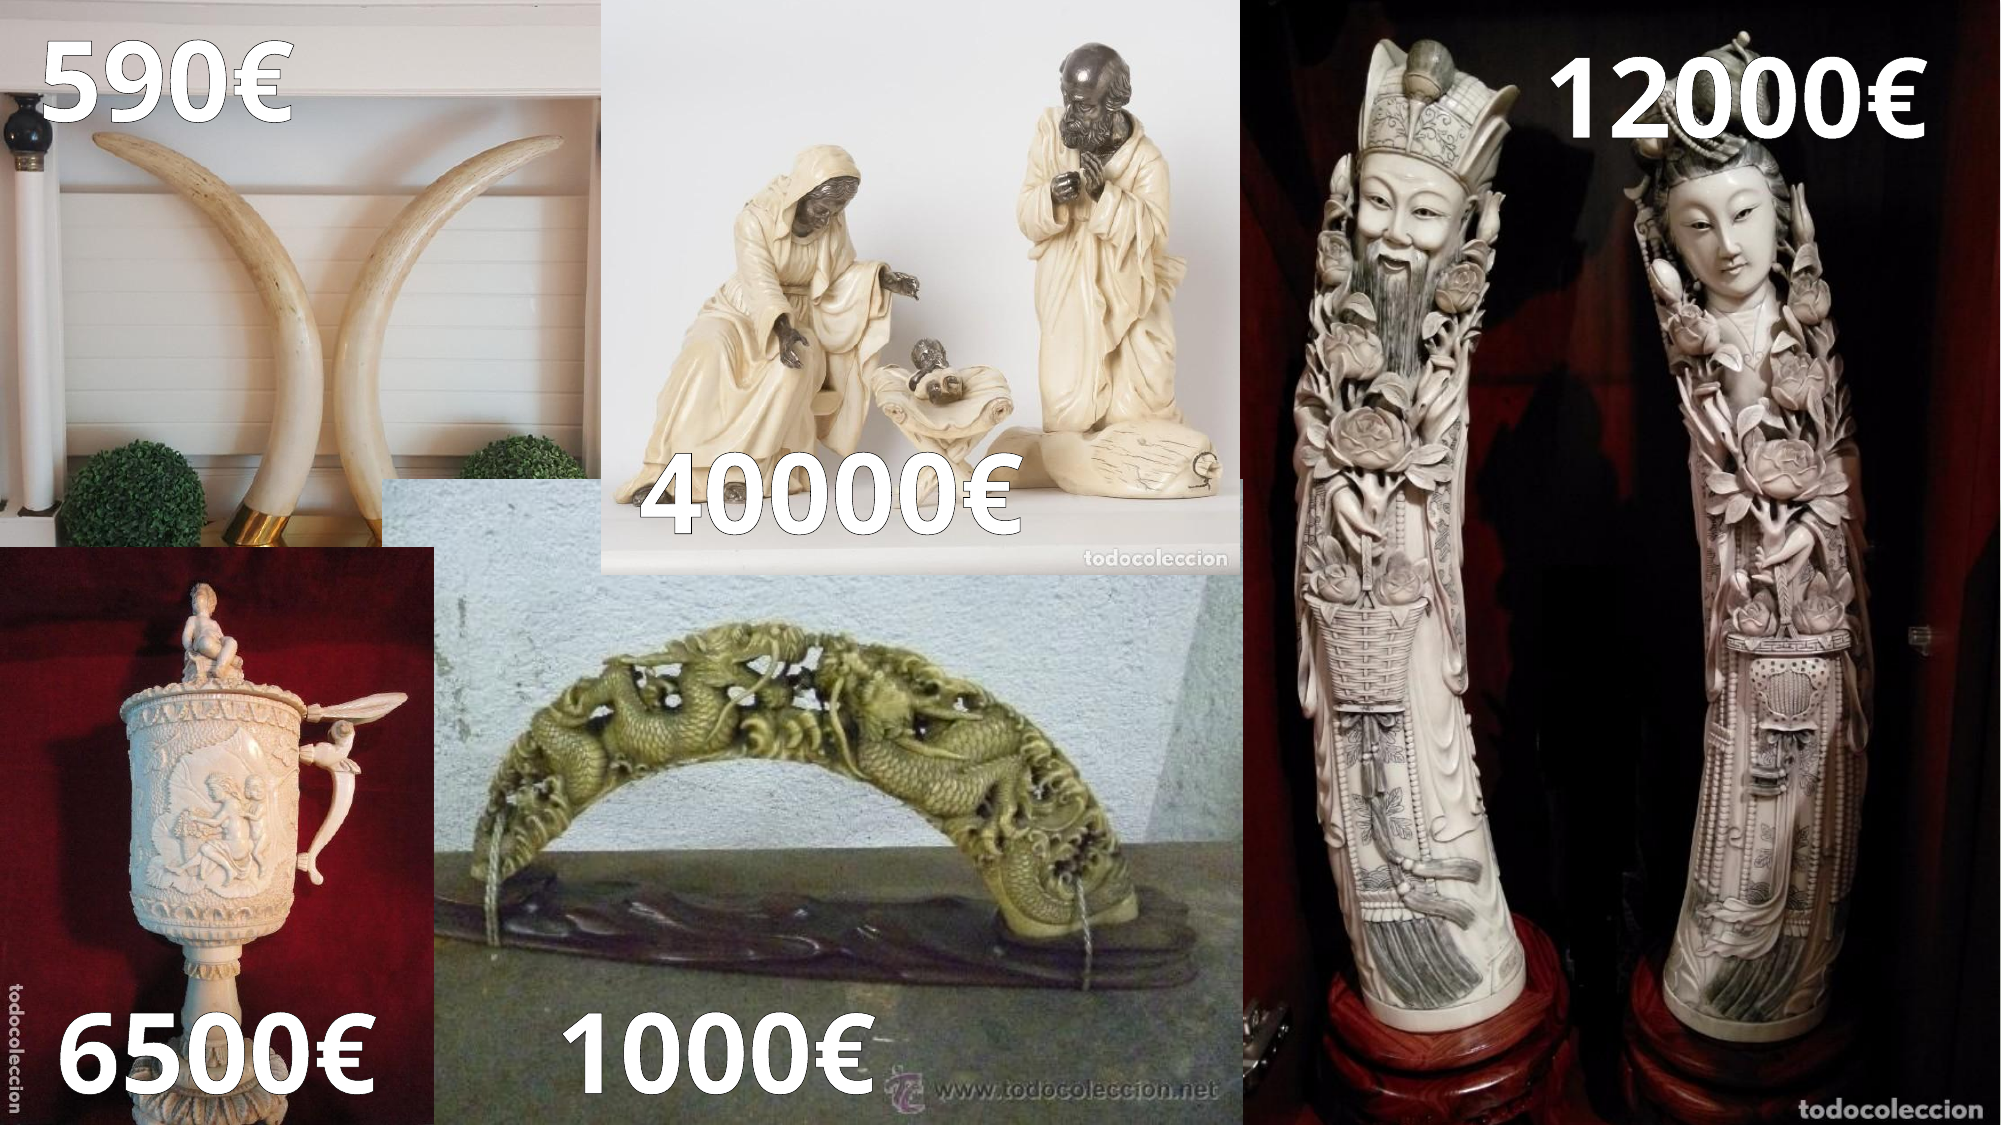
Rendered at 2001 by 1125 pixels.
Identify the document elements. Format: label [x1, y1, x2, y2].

picture [0, 546, 434, 1125]
text_box [382, 479, 1243, 1125]
picture [600, 0, 1241, 575]
text_box [0, 0, 595, 545]
text_box [1245, 0, 2000, 1125]
